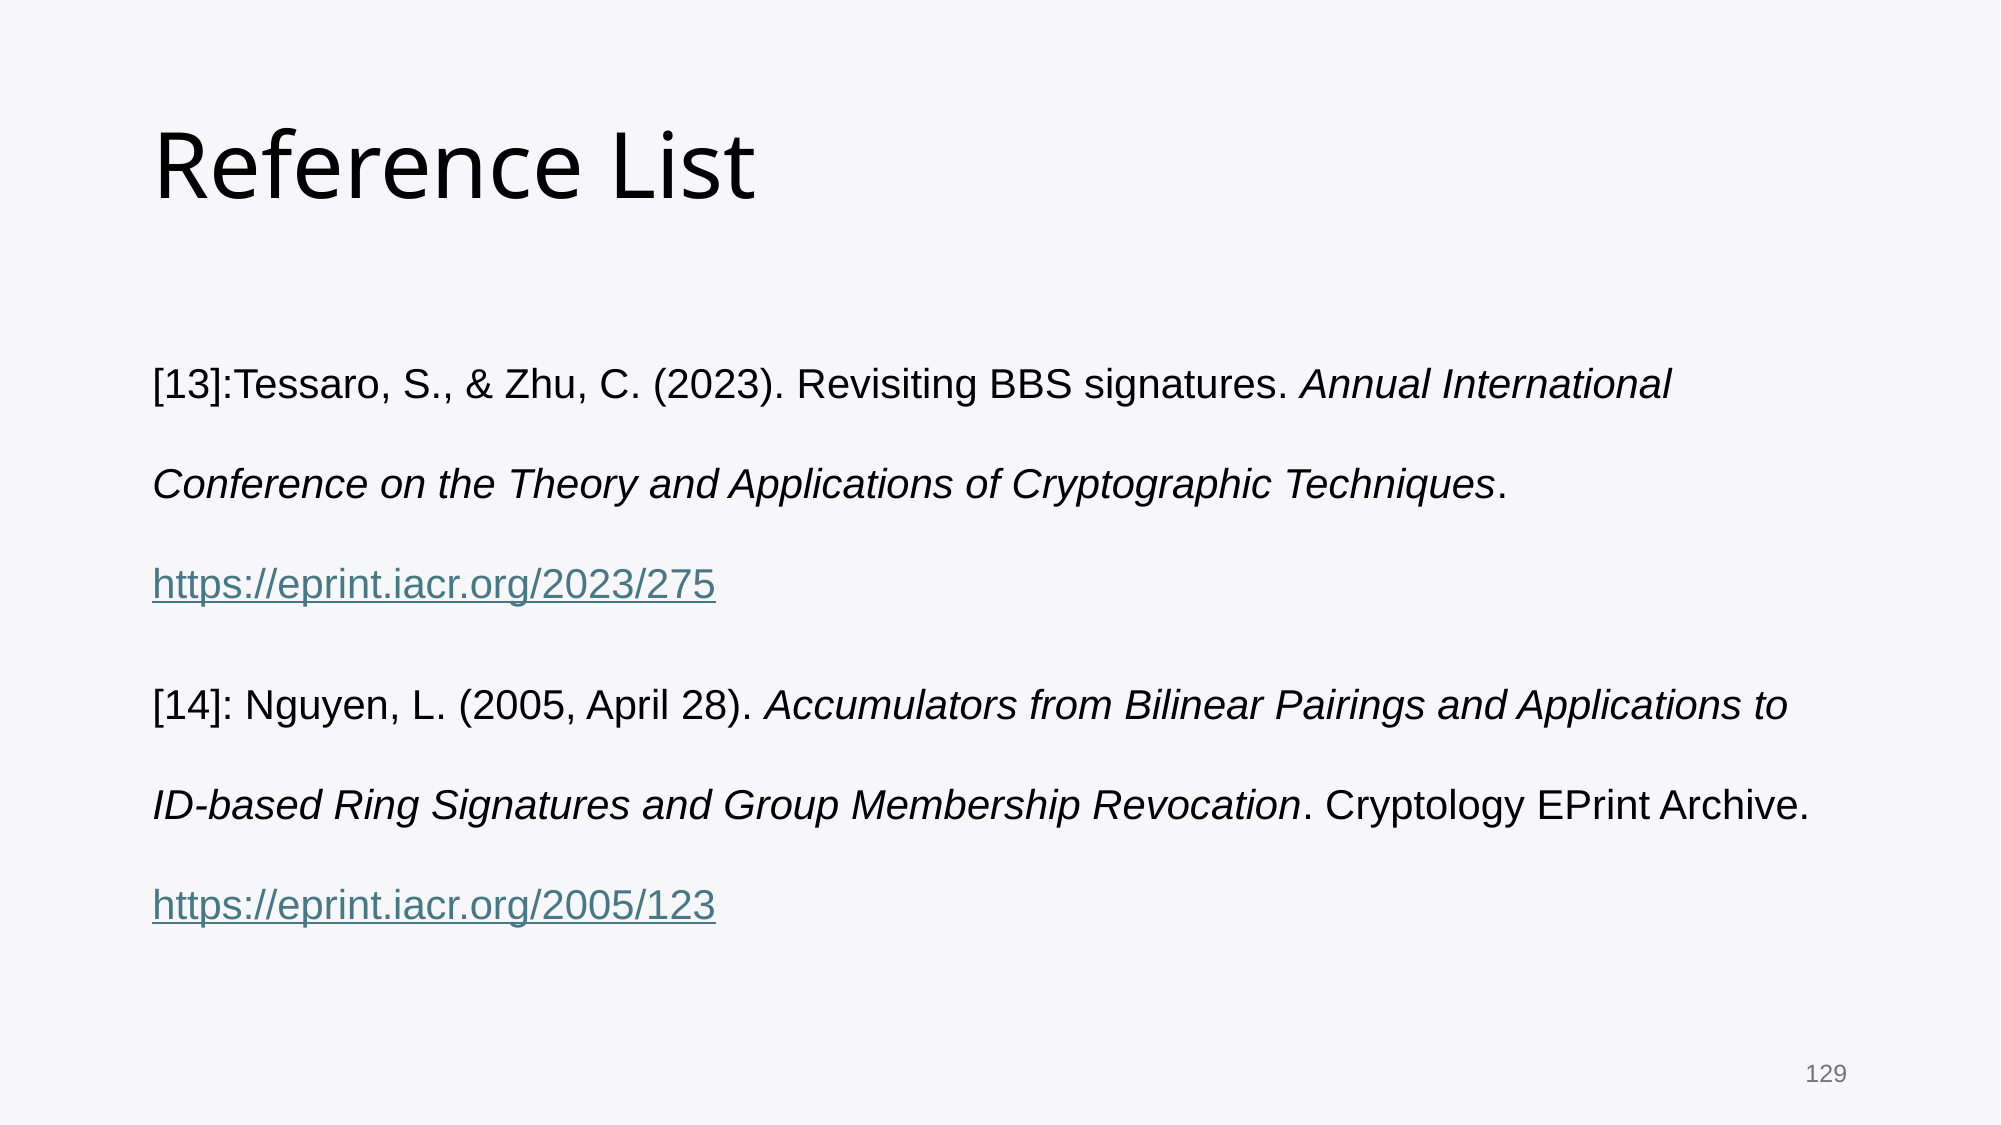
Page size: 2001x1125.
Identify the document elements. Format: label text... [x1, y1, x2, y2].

slide_number 129 [1412, 1042, 1863, 1103]
list [13]:Tessaro, S., & Zhu, C. (2023). Revisiting BBS signatures. Annual International Conference on the Theory and Applications of Cryptographic Techniques. https://eprint.iacr.org/2023/275 [14]: Nguyen, L. (2005, April 28). Accumulators from Bilinear Pairings and Applications to ID-based Ring Signatures and Group Membership Revocation. Cryptology EPrint Archive. https://eprint.iacr.org/2005/123 [137, 299, 1863, 1014]
title Reference List [137, 59, 1863, 278]
